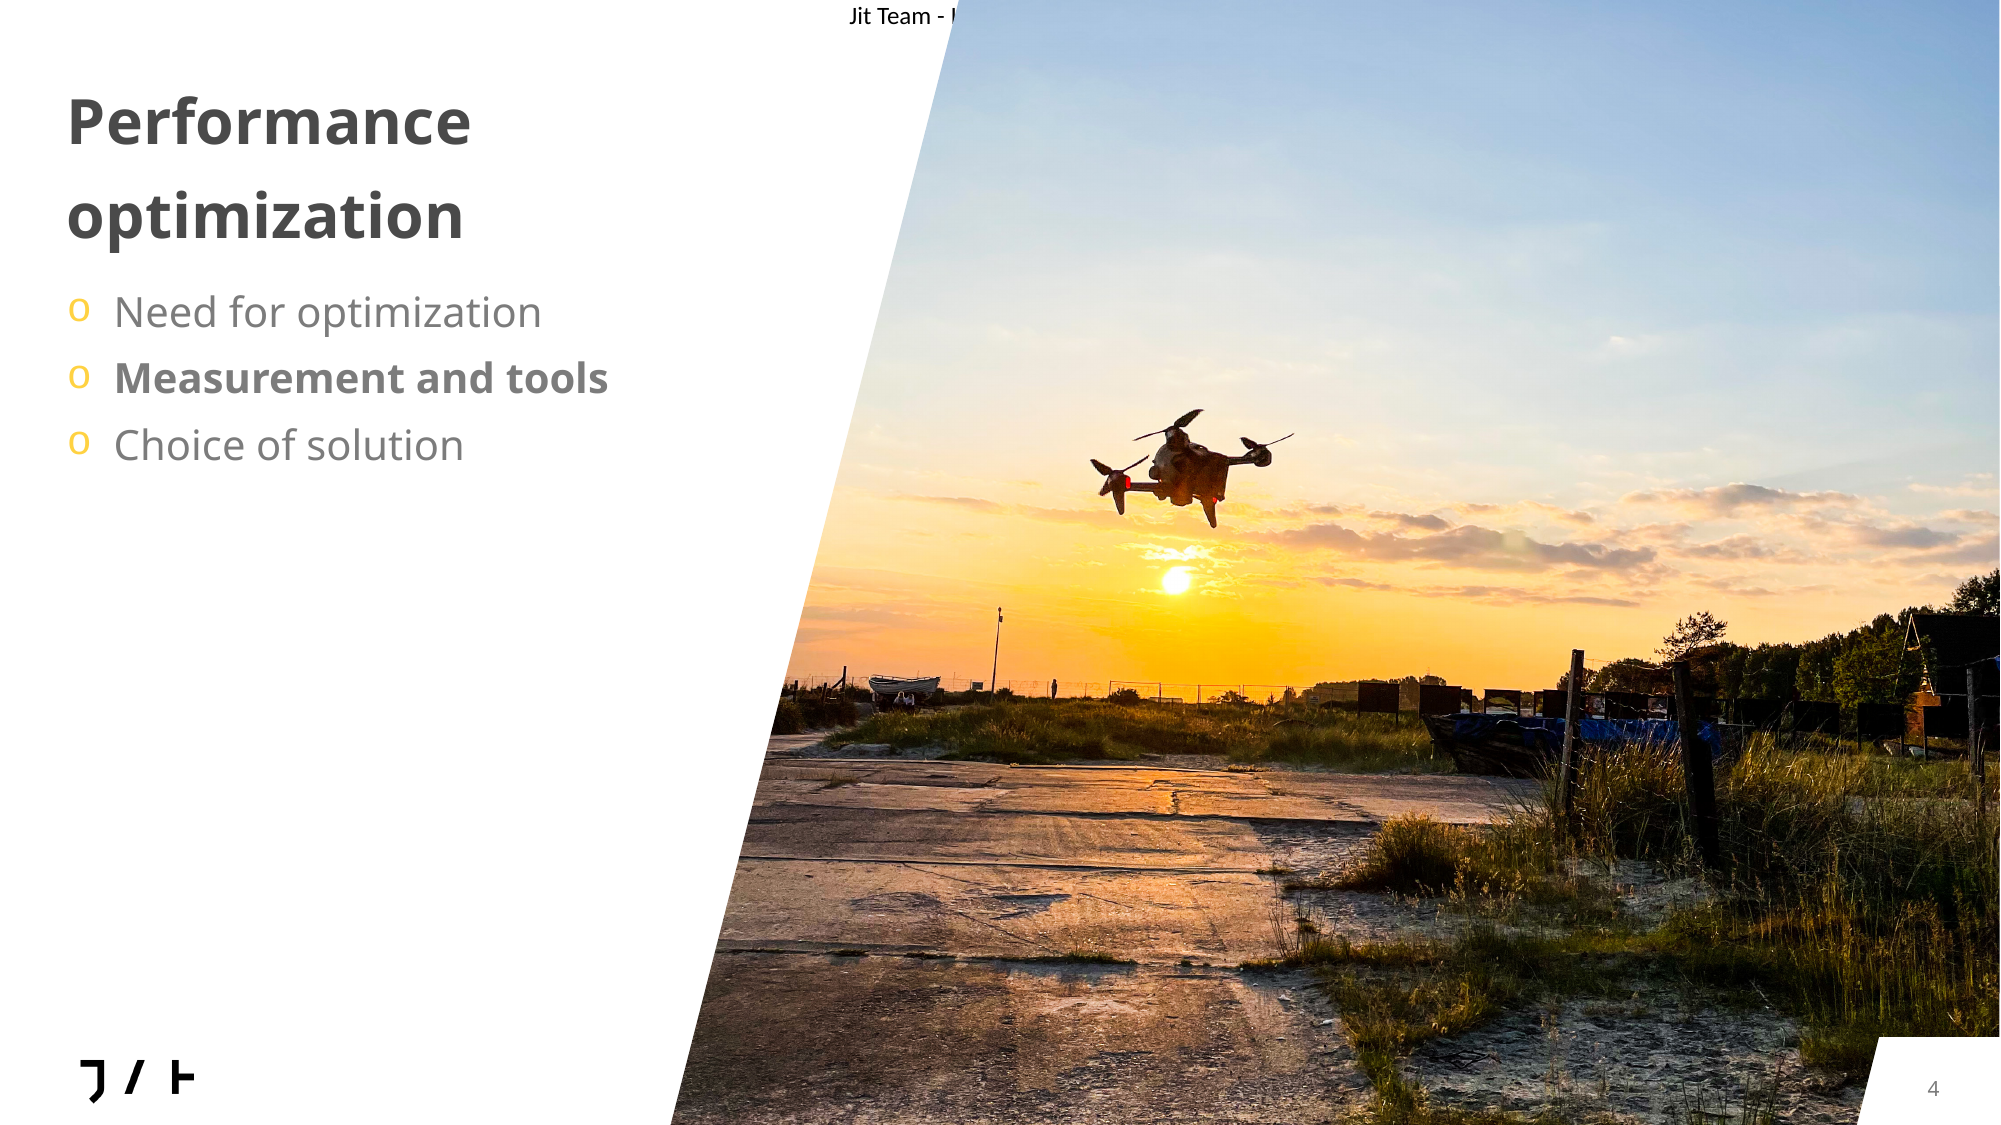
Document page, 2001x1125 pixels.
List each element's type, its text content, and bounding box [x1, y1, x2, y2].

title Performance optimization [66, 55, 670, 157]
picture [66, 1042, 205, 1115]
picture [670, 0, 2000, 1125]
list Need for optimization Measurement and tools Choice of solution [66, 261, 670, 994]
